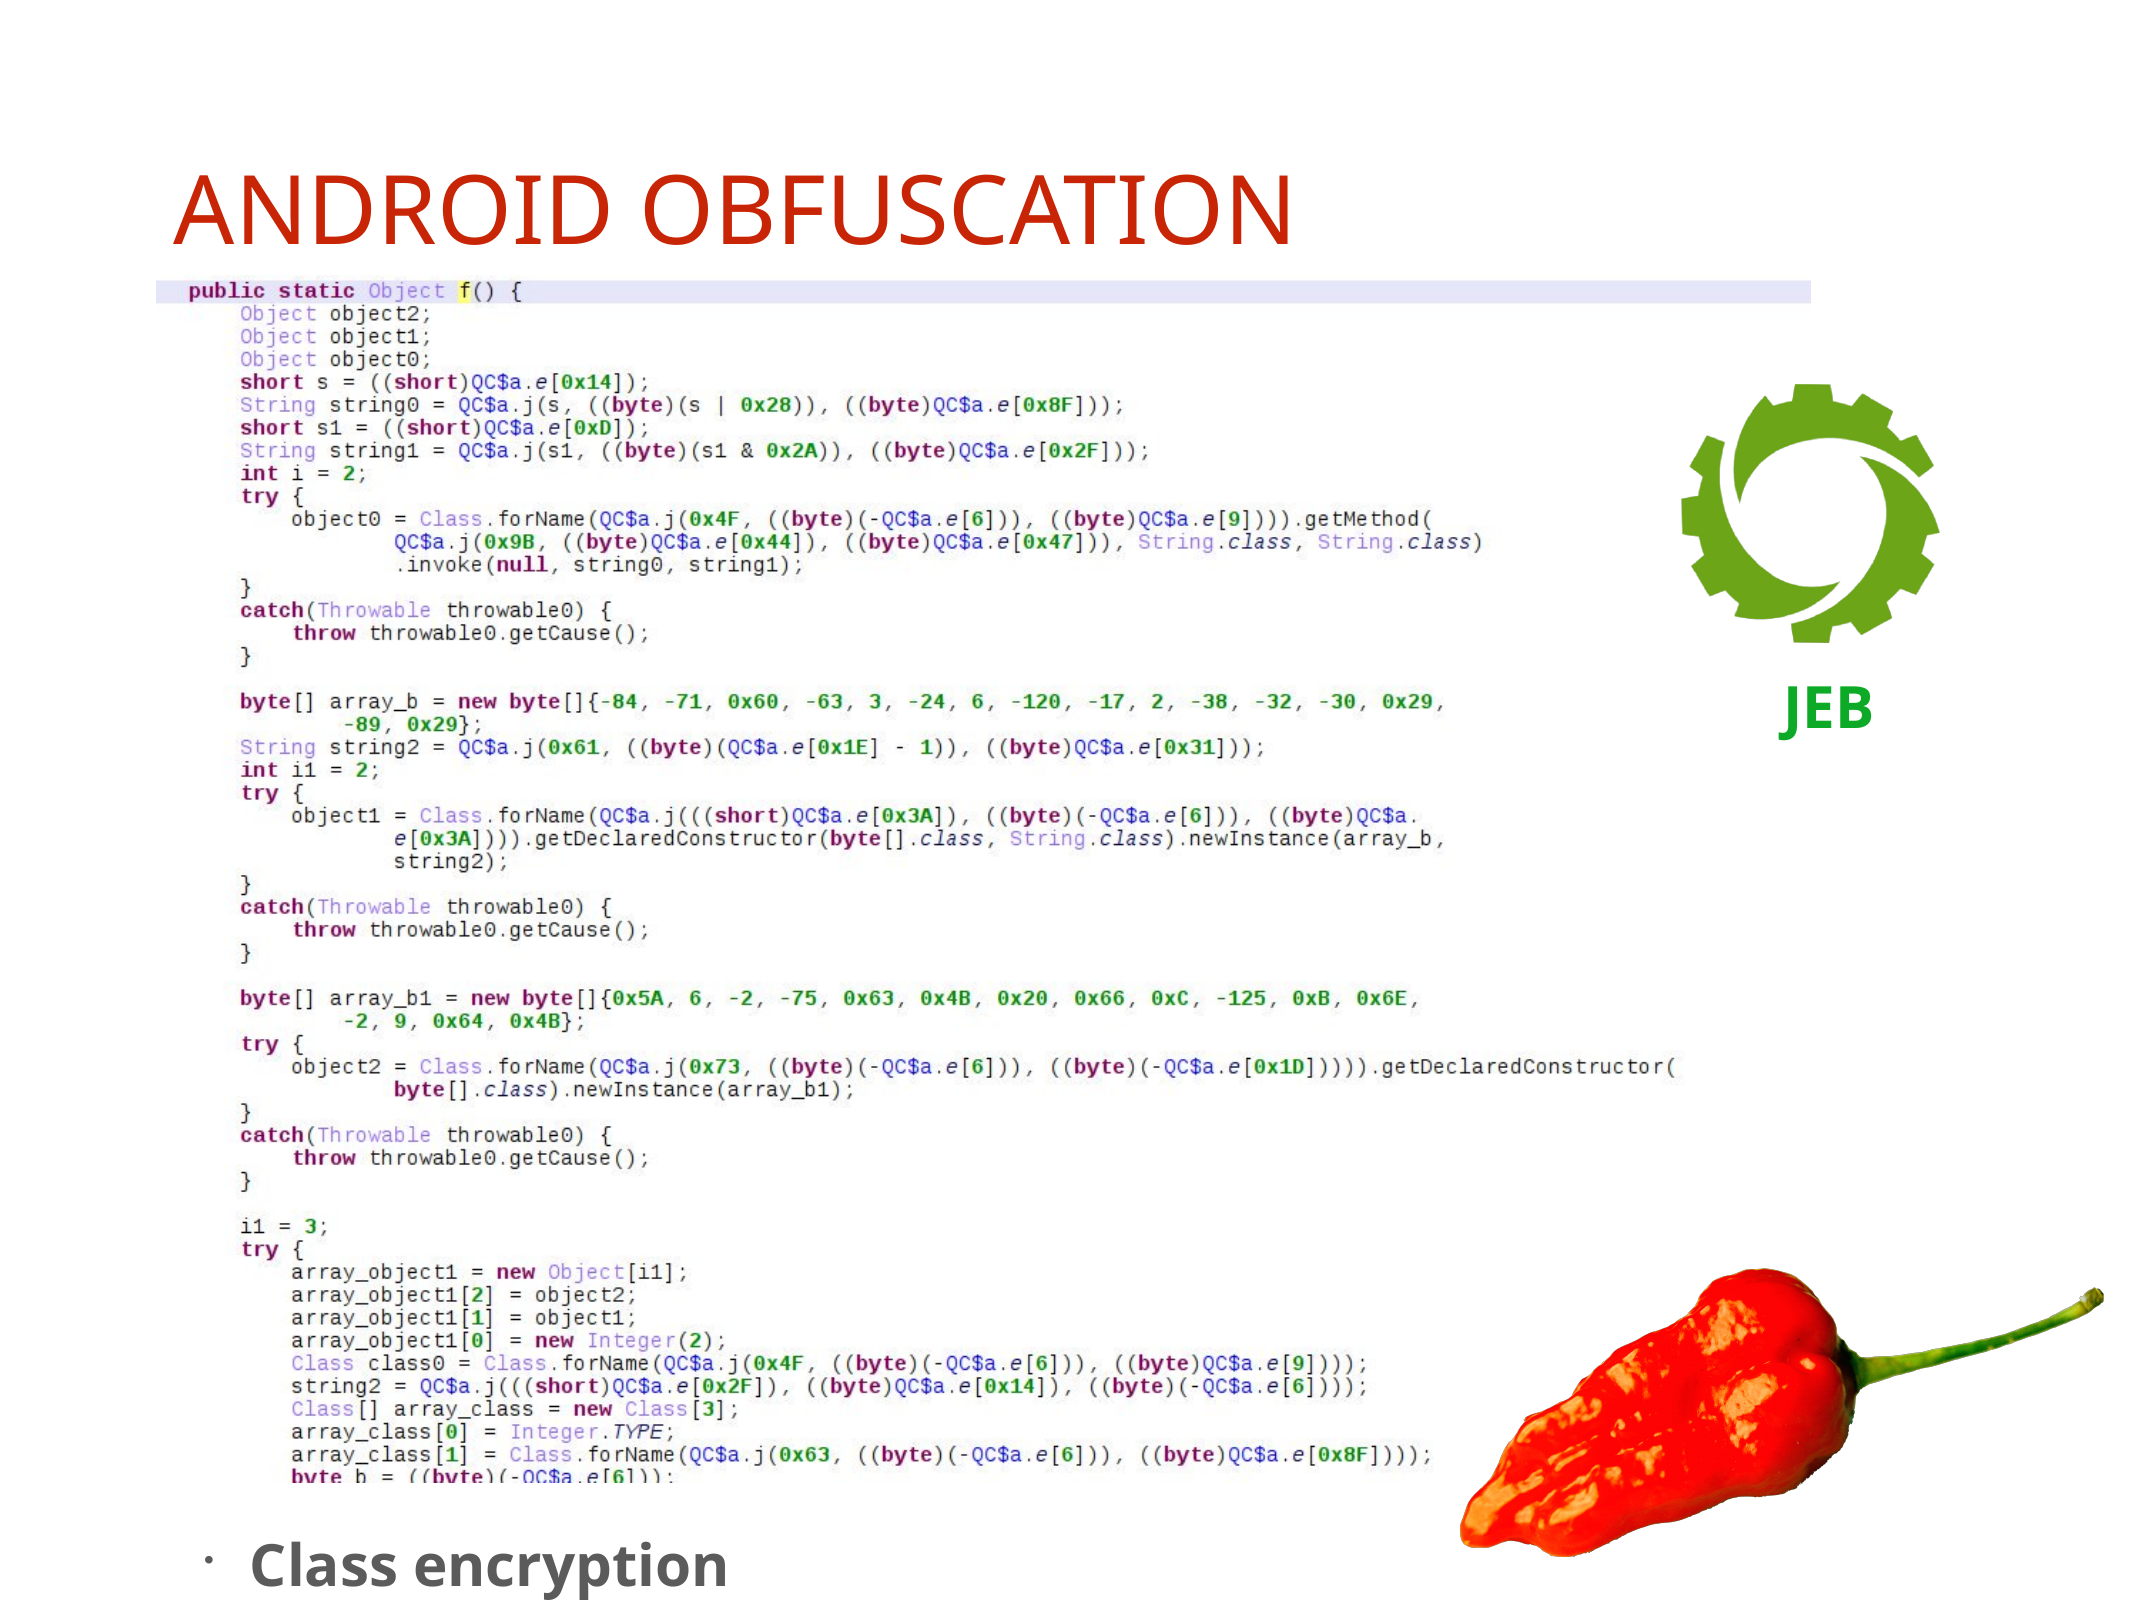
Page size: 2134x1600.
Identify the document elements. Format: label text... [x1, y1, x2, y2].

title Android obfuscation [165, 117, 1969, 250]
text_box JEB [1820, 662, 1890, 748]
text_box Class encryption [64, 1450, 1829, 1600]
picture [156, 275, 2105, 1557]
